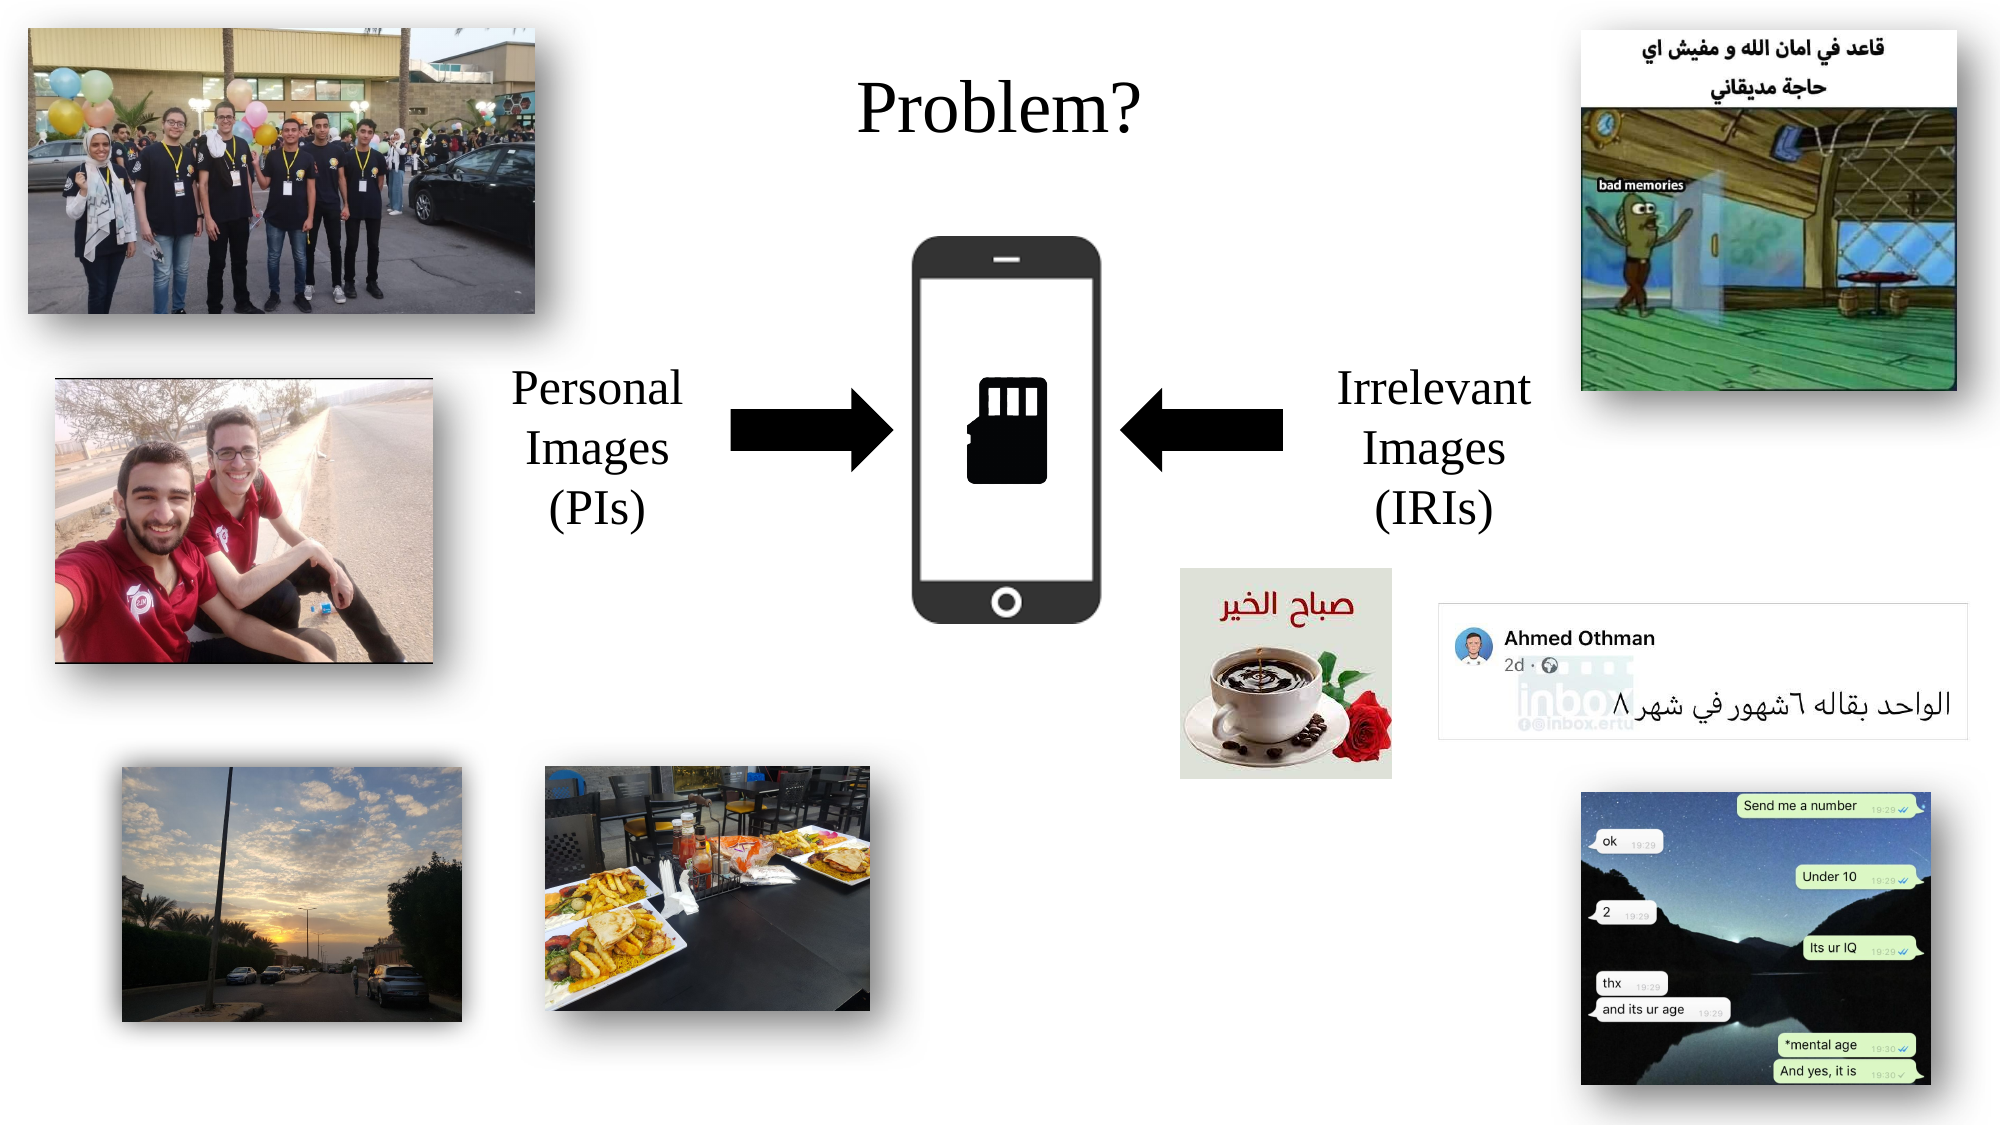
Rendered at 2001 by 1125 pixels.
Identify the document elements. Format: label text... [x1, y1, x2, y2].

picture [1581, 792, 1931, 1085]
picture [1422, 590, 1984, 746]
text_box Irrelevant Images (IRIs) [1268, 347, 1600, 542]
picture [55, 378, 433, 664]
picture [122, 767, 462, 1022]
text_box Personal Images (PIs) [459, 347, 763, 542]
text_box [1166, 409, 1268, 451]
picture [545, 766, 870, 1011]
picture [848, 236, 1166, 624]
picture [1180, 568, 1392, 779]
text_box [763, 409, 848, 451]
text_box Problem? [841, 49, 1173, 155]
picture [28, 28, 535, 314]
picture [1581, 30, 1957, 391]
